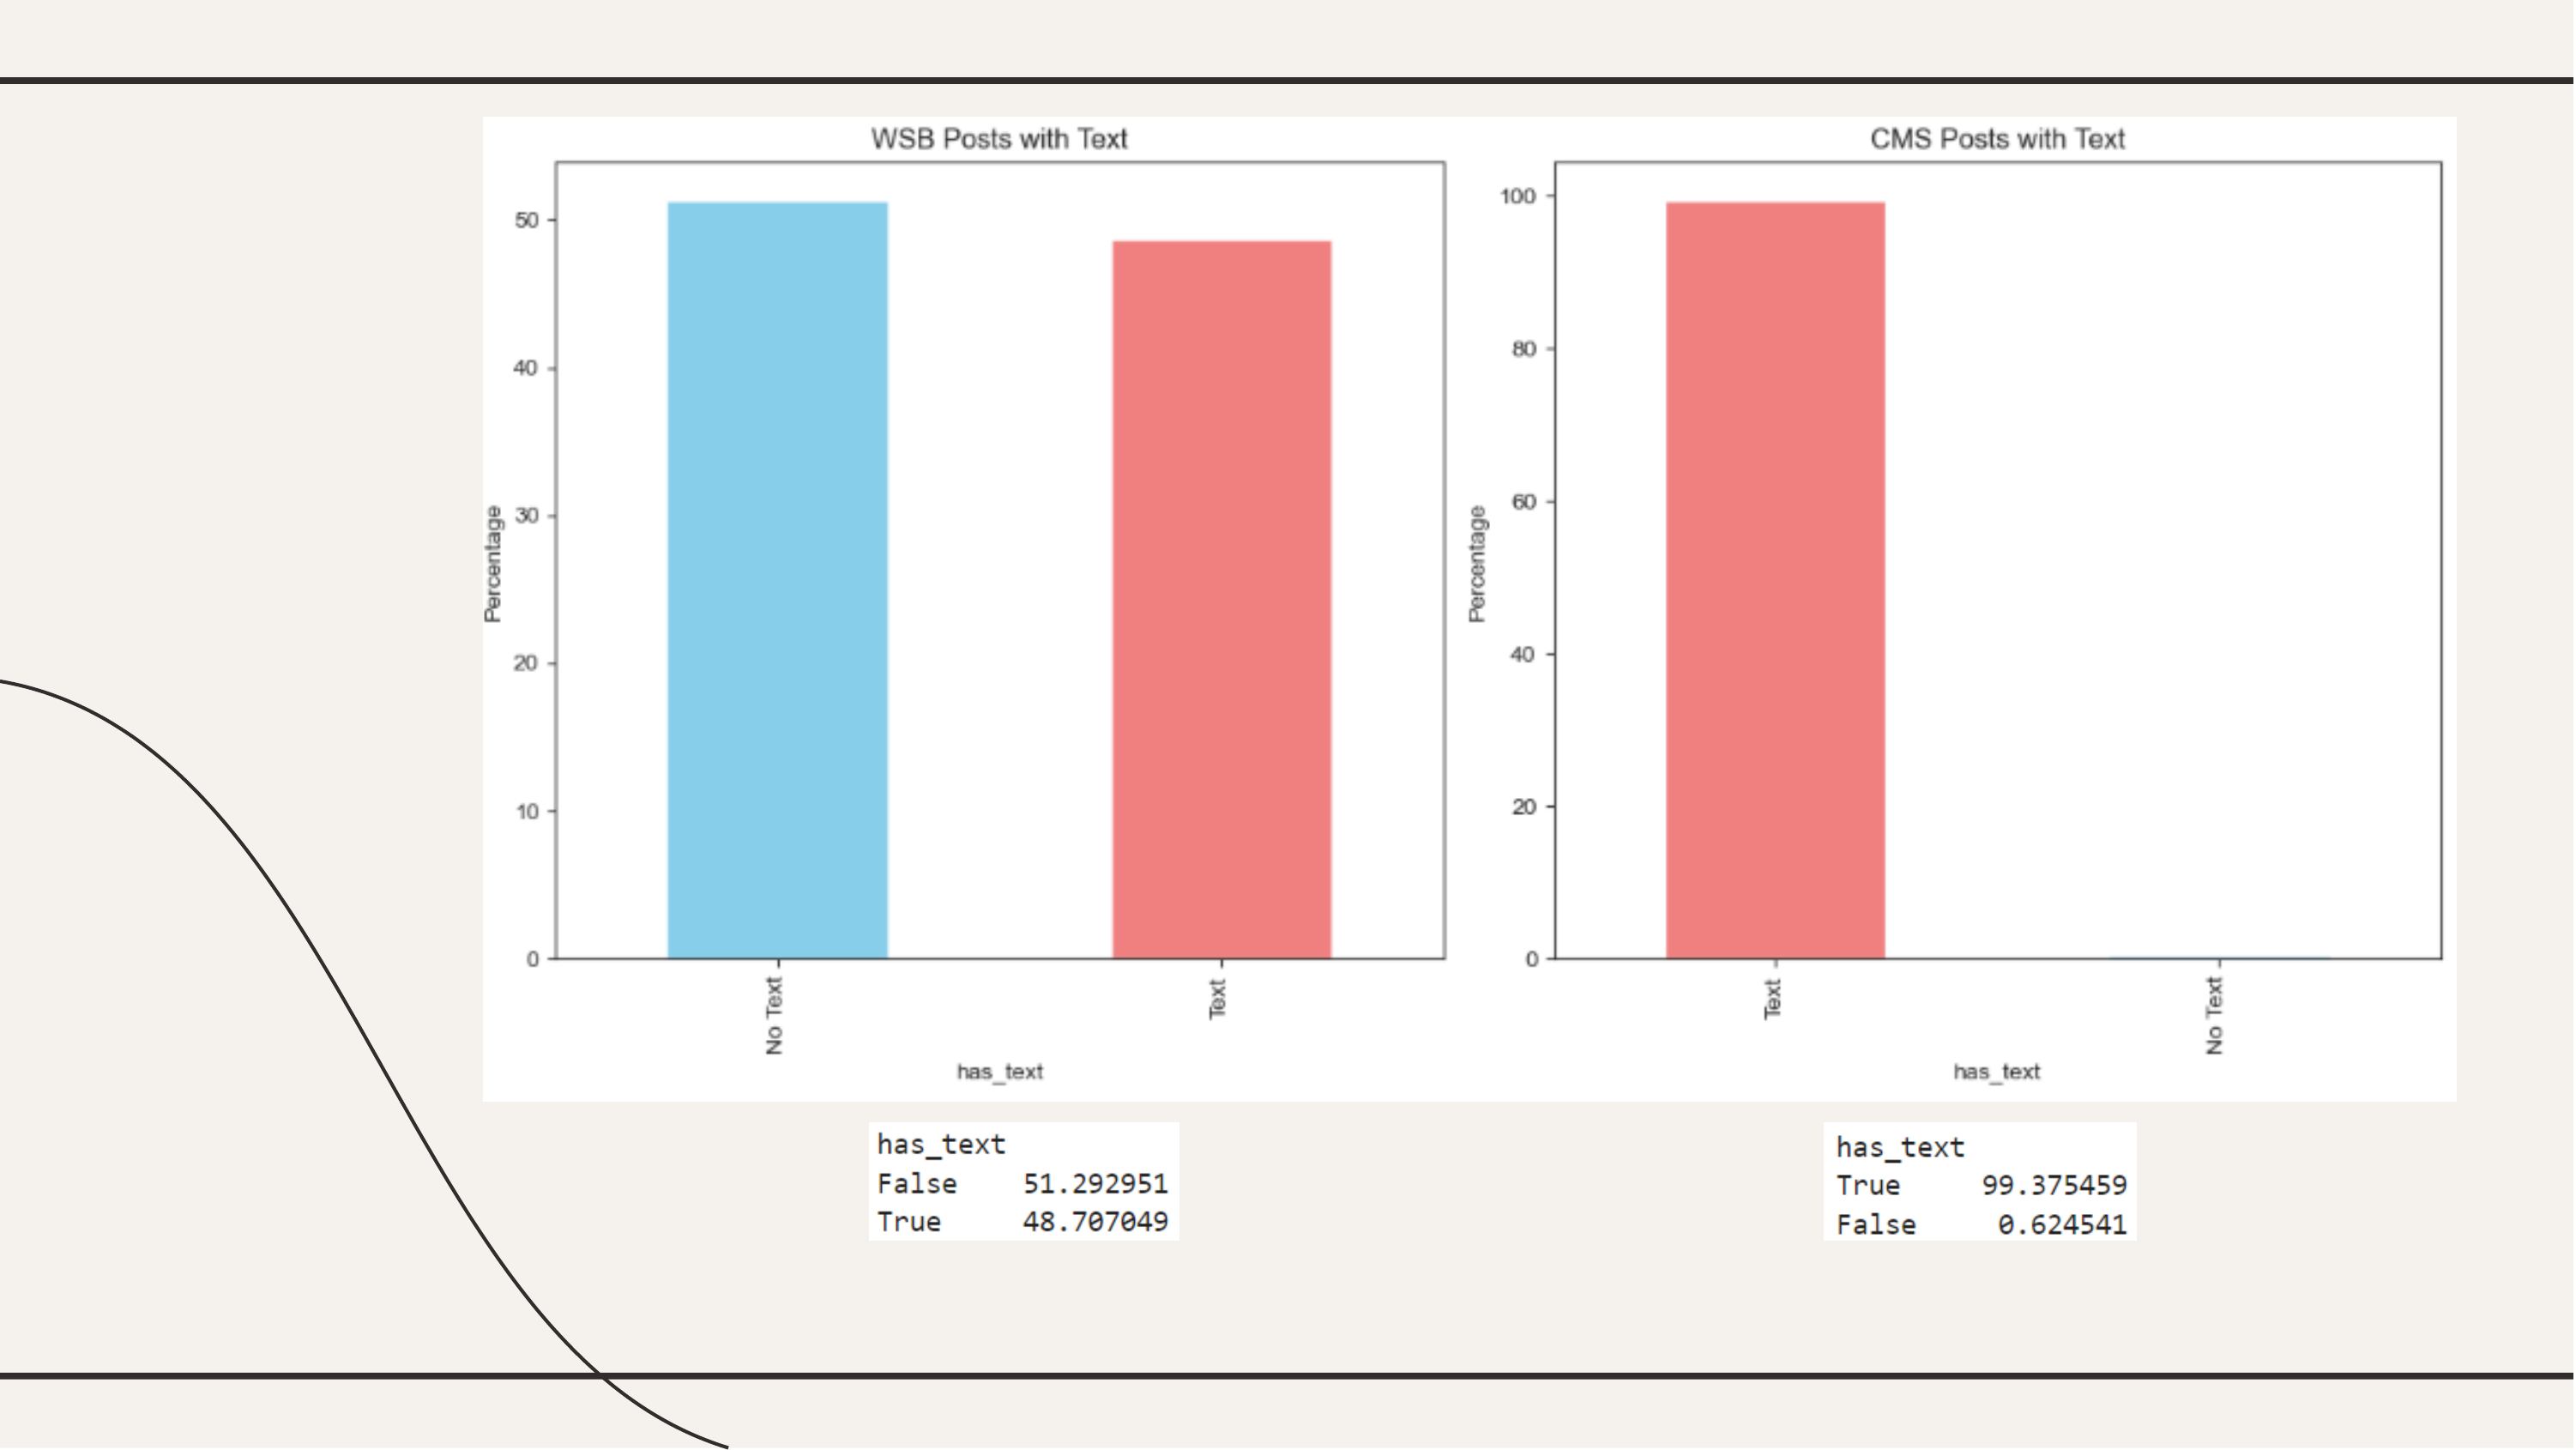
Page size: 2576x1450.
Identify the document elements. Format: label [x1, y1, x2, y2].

picture [869, 1121, 1180, 1241]
picture [483, 117, 2457, 1103]
text_box [0, 76, 2574, 1448]
picture [1823, 1121, 2138, 1241]
